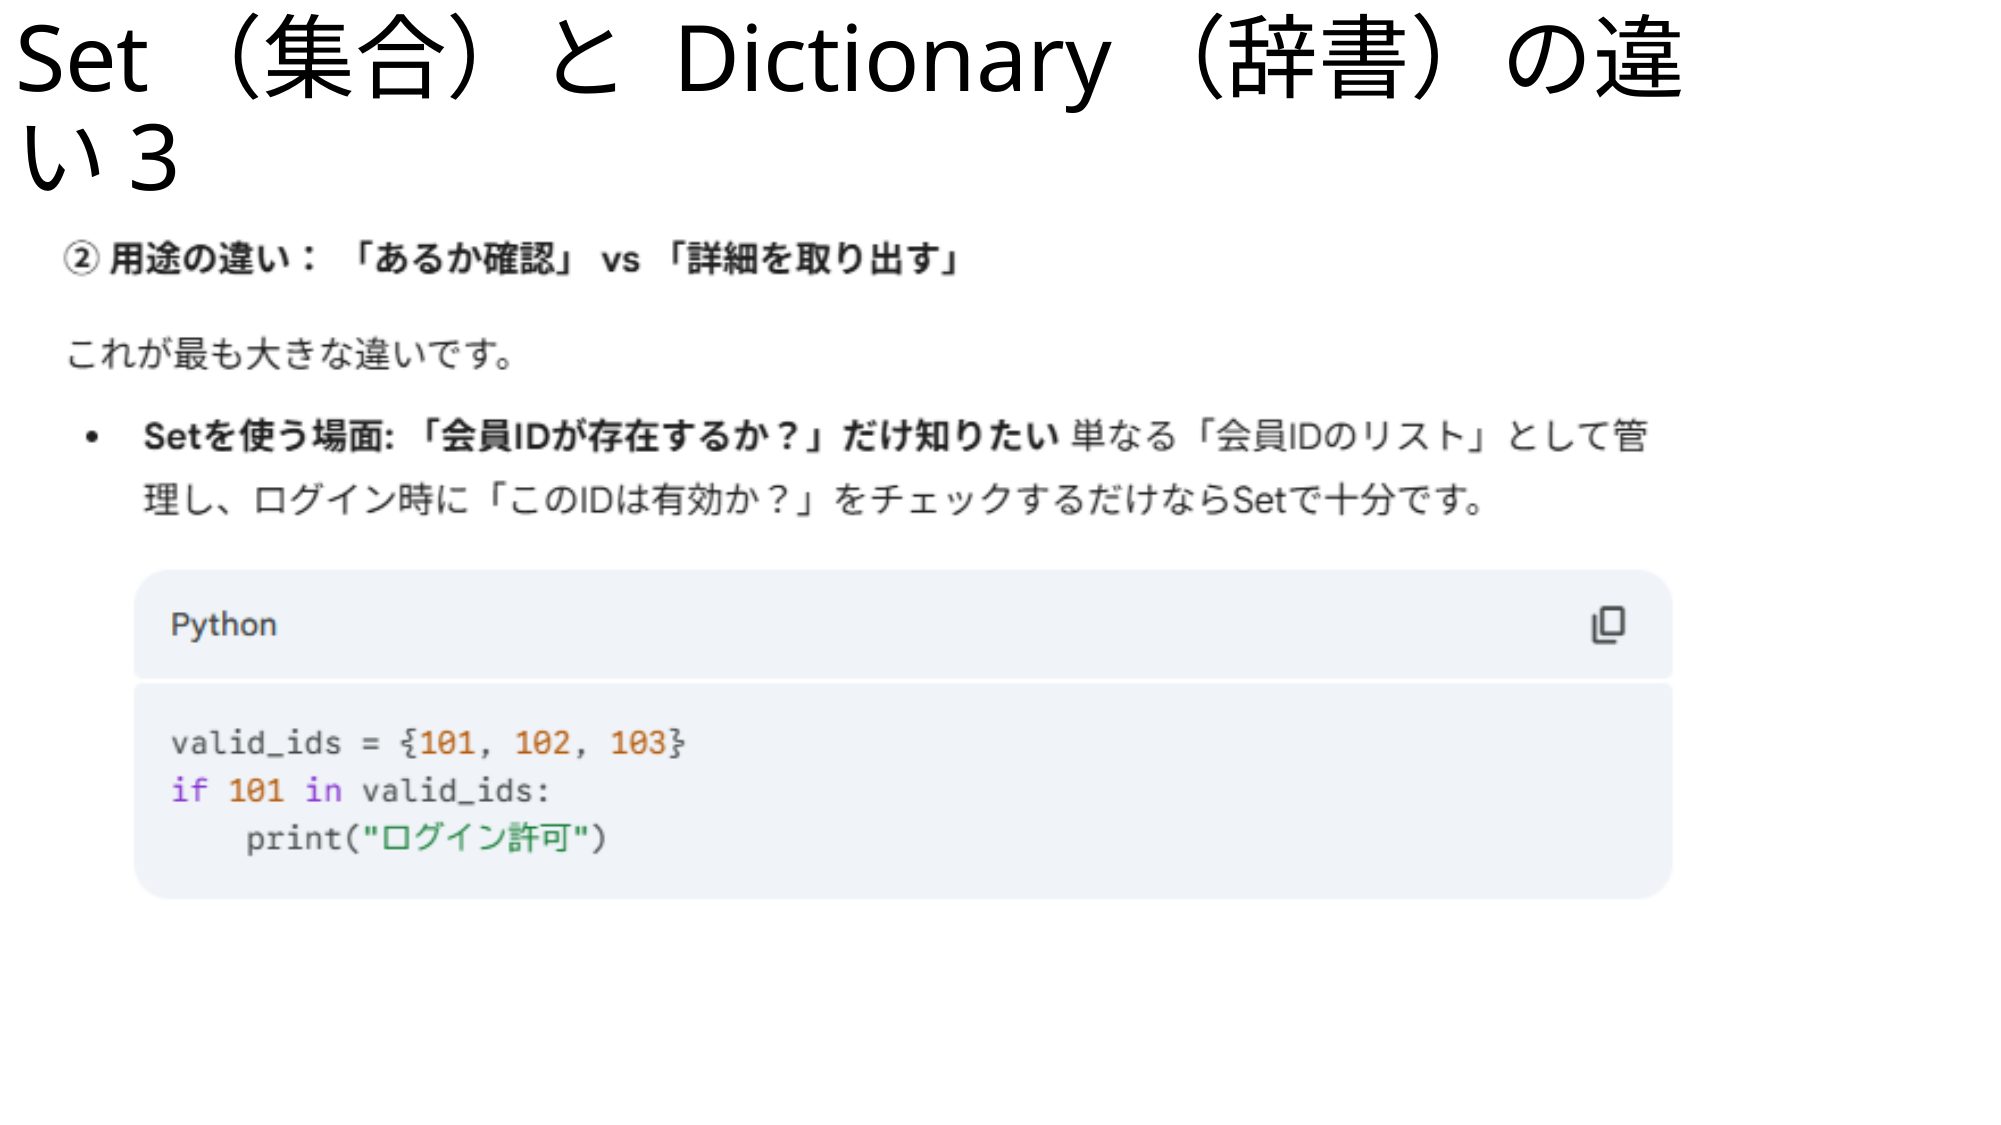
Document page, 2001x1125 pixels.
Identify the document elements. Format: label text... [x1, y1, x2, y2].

picture [46, 219, 1712, 919]
title Set（集合）と Dictionary（辞書）の違い3 [0, 3, 1759, 221]
